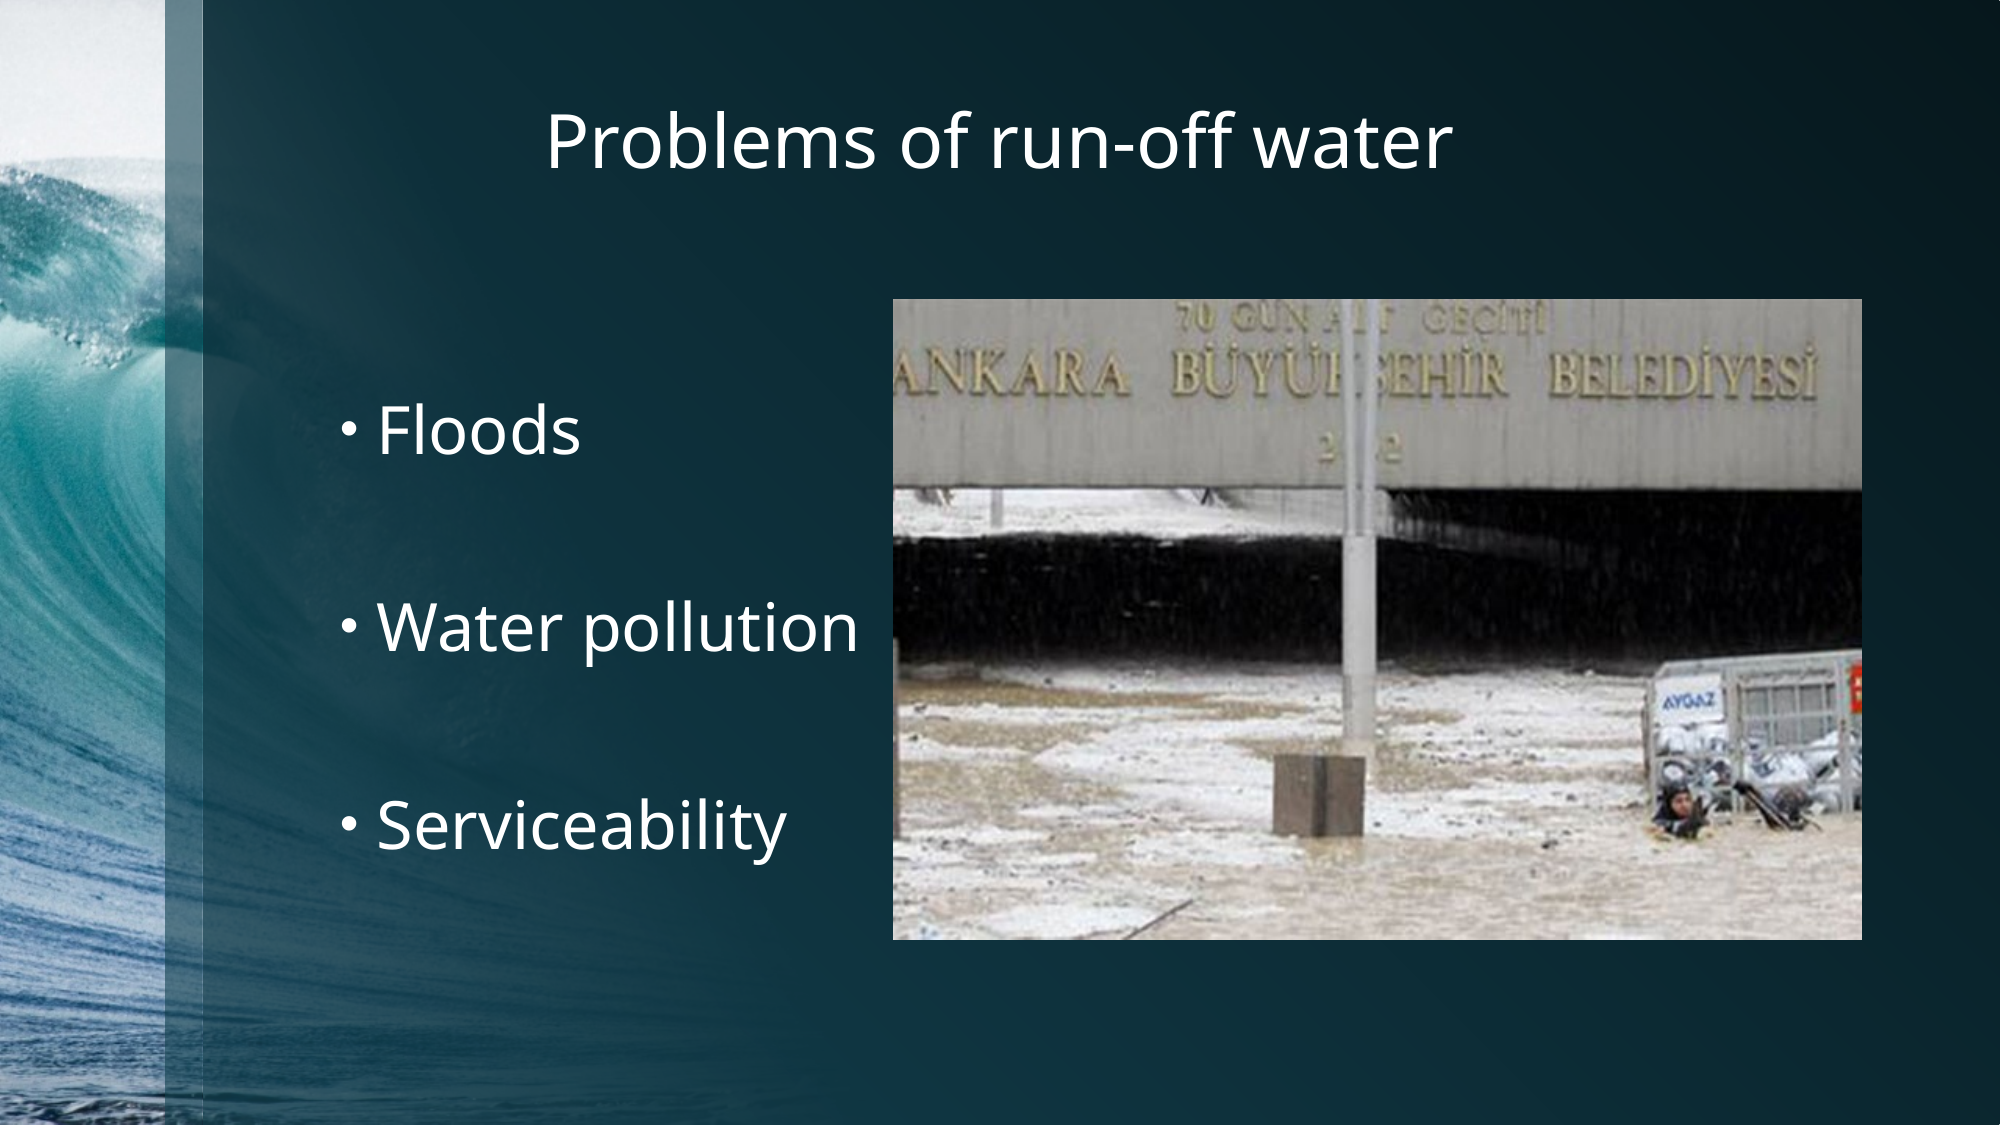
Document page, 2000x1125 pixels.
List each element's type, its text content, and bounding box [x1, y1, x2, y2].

list Floods Water pollution Serviceability [324, 299, 1825, 1025]
title Problems of run-off water [137, 60, 1862, 193]
picture [0, 0, 2000, 1125]
